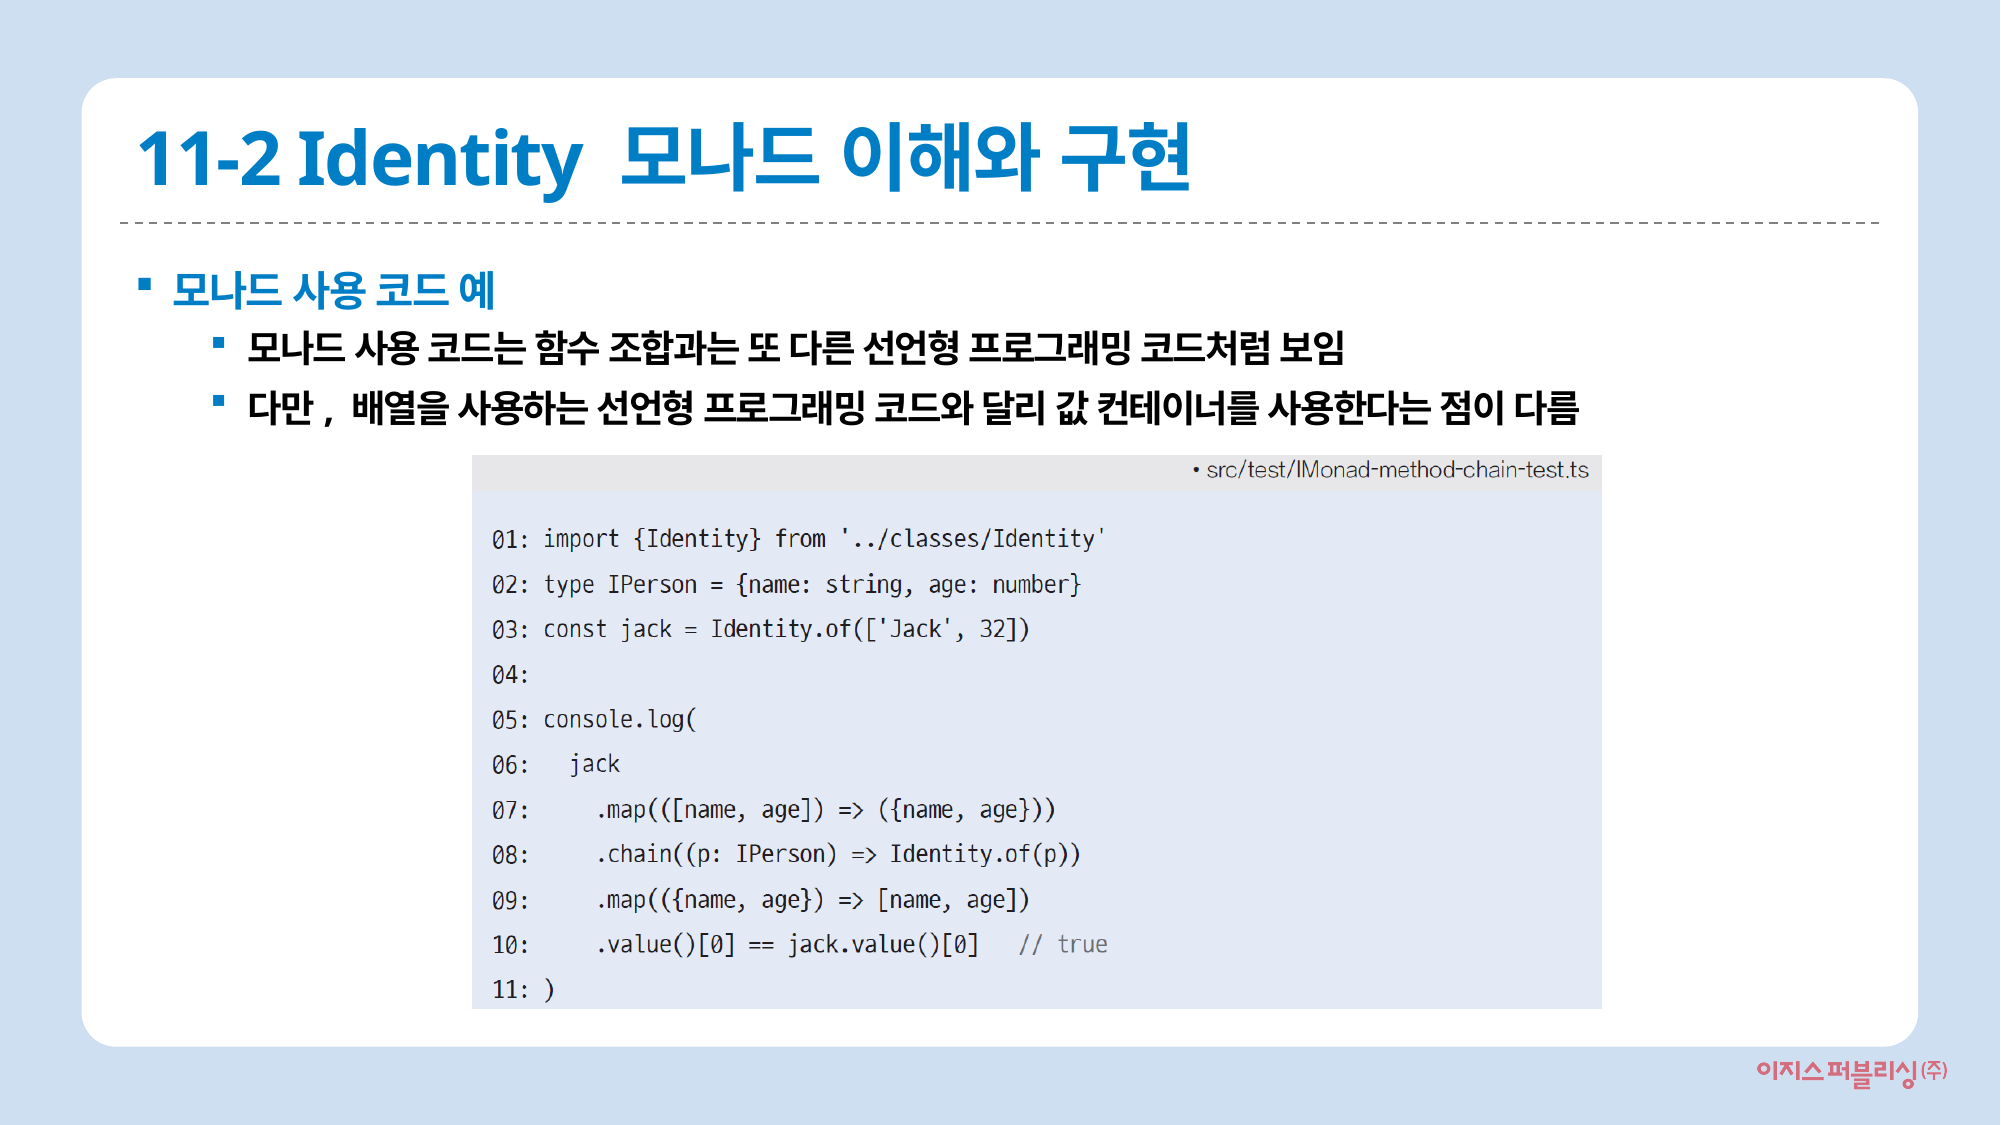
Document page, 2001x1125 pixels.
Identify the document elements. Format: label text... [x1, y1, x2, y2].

title 11-2 Identity 모나드 이해와 구현 [120, 109, 1880, 209]
list 모나드 사용 코드 예 모나드 사용 코드는 함수 조합과는 또 다른 선언형 프로그래밍 코드처럼 보임 다만, 배열을 사용하는 선언형 프로그래밍 코드와 달리 값 컨테이너를 사용한다는 점이 다름 [120, 257, 1865, 1009]
picture [472, 455, 1602, 1009]
